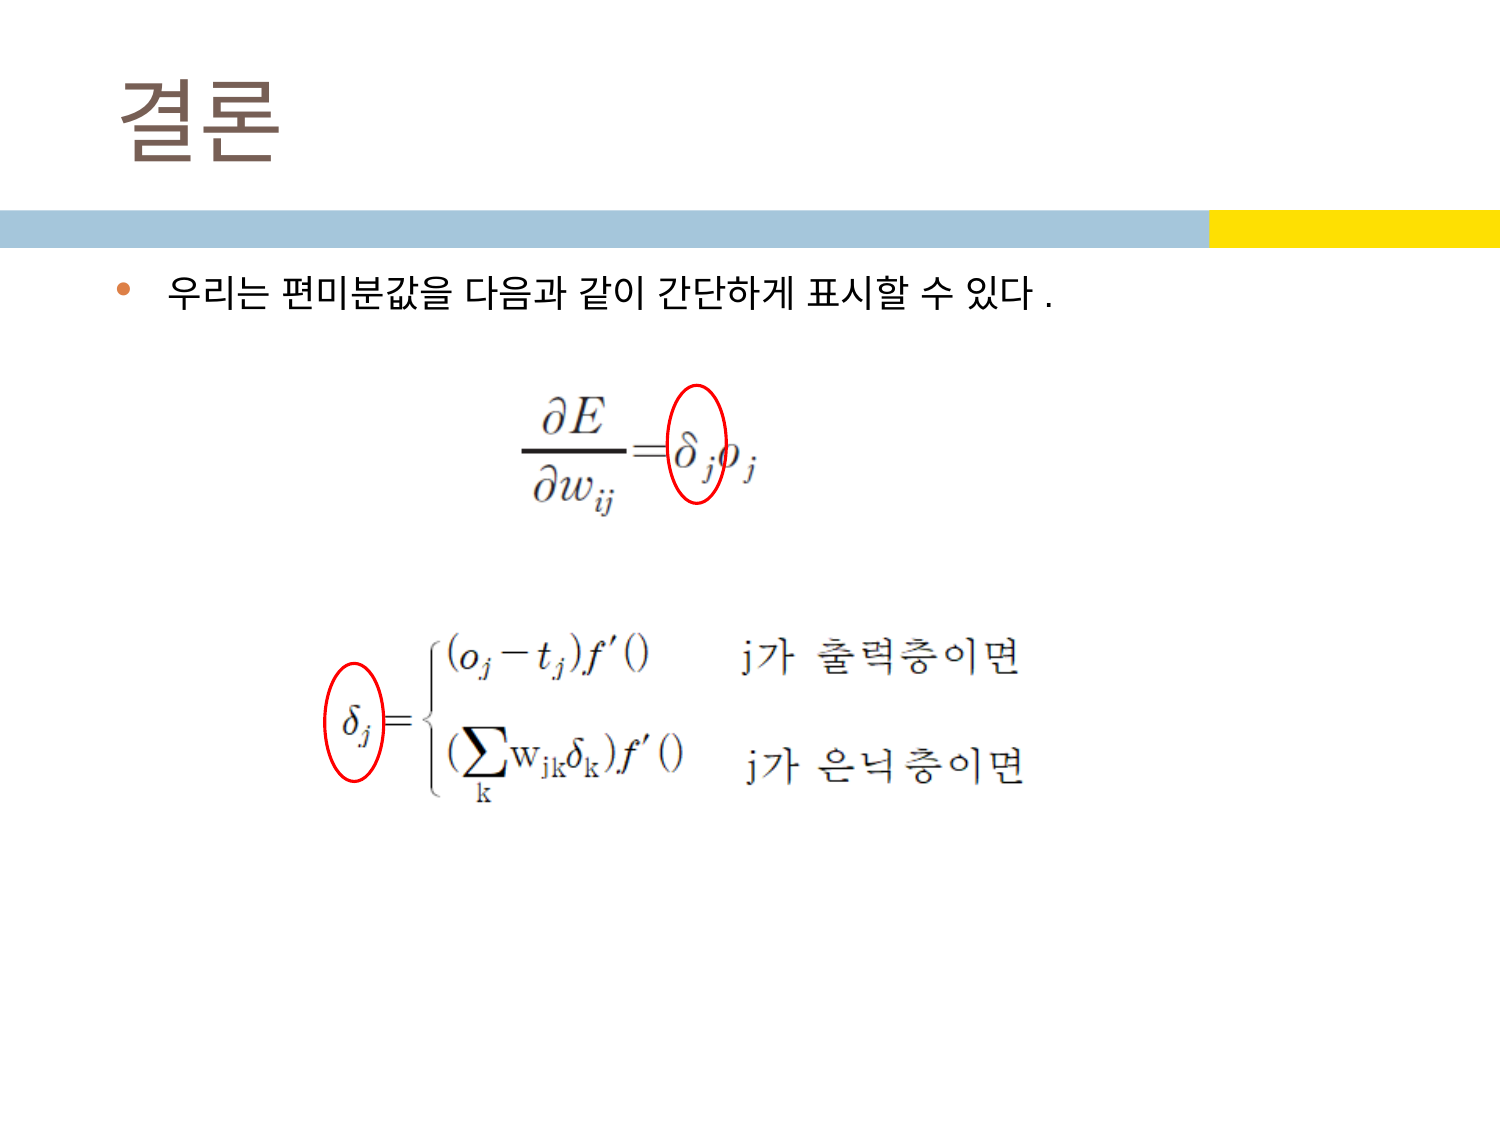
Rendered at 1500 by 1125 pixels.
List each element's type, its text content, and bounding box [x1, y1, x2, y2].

picture [477, 361, 793, 545]
title 결론 [100, 37, 1438, 200]
picture [312, 615, 1089, 829]
list 우리는 편미분값을 다음과 같이 간단하게 표시할 수 있다. [100, 262, 1438, 1000]
